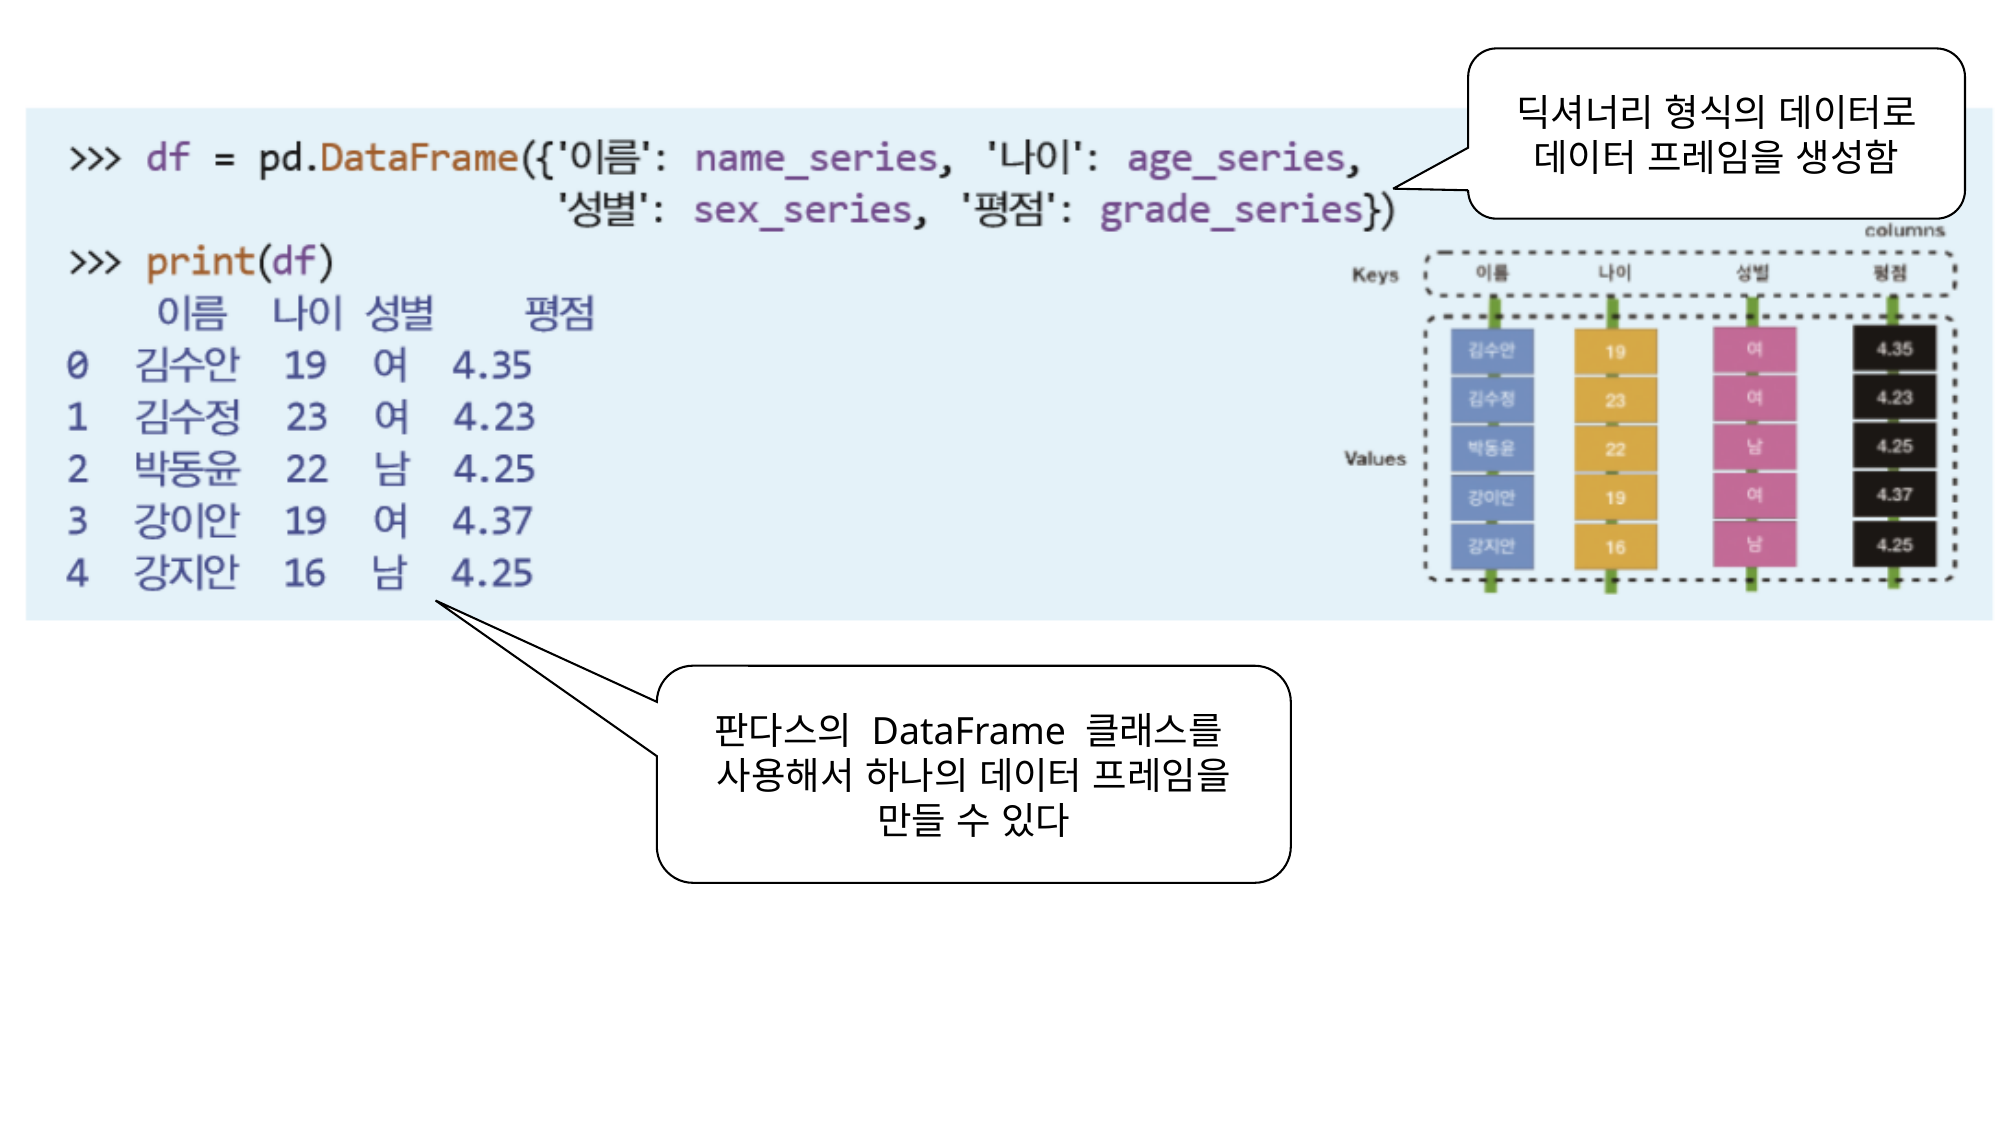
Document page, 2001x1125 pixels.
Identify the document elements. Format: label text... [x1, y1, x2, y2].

text_box 딕셔너리 형식의 데이터로 데이터 프레임을 생성함 [1467, 47, 1967, 103]
text_box 판다스의 DataFrame 클래스를 사용해서 하나의 데이터 프레임을 만들 수 있다 [475, 630, 1292, 884]
picture [19, 103, 2000, 630]
